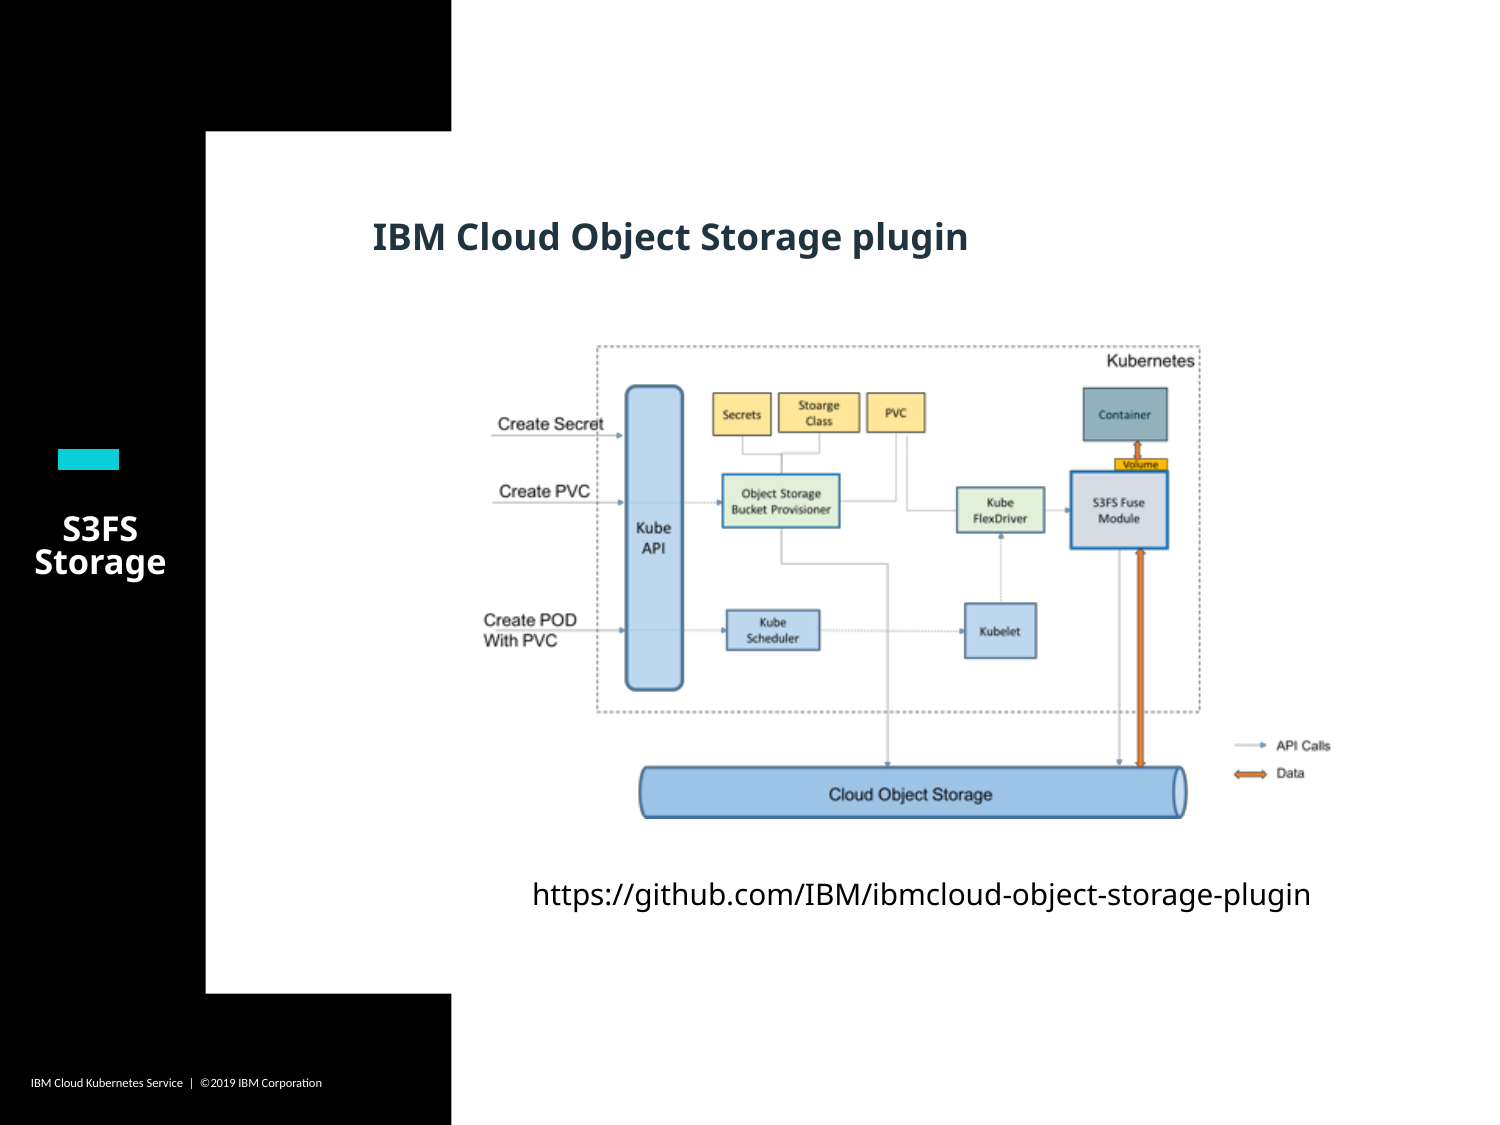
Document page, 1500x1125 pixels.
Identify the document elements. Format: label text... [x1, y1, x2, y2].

list S3FS Storage [8, 507, 193, 591]
text_box https://github.com/IBM/ibmcloud-object-storage-plugin [528, 872, 1317, 915]
picture [472, 344, 1340, 819]
text_box IBM Cloud Object Storage plugin [369, 210, 973, 261]
text_box [205, 131, 473, 994]
